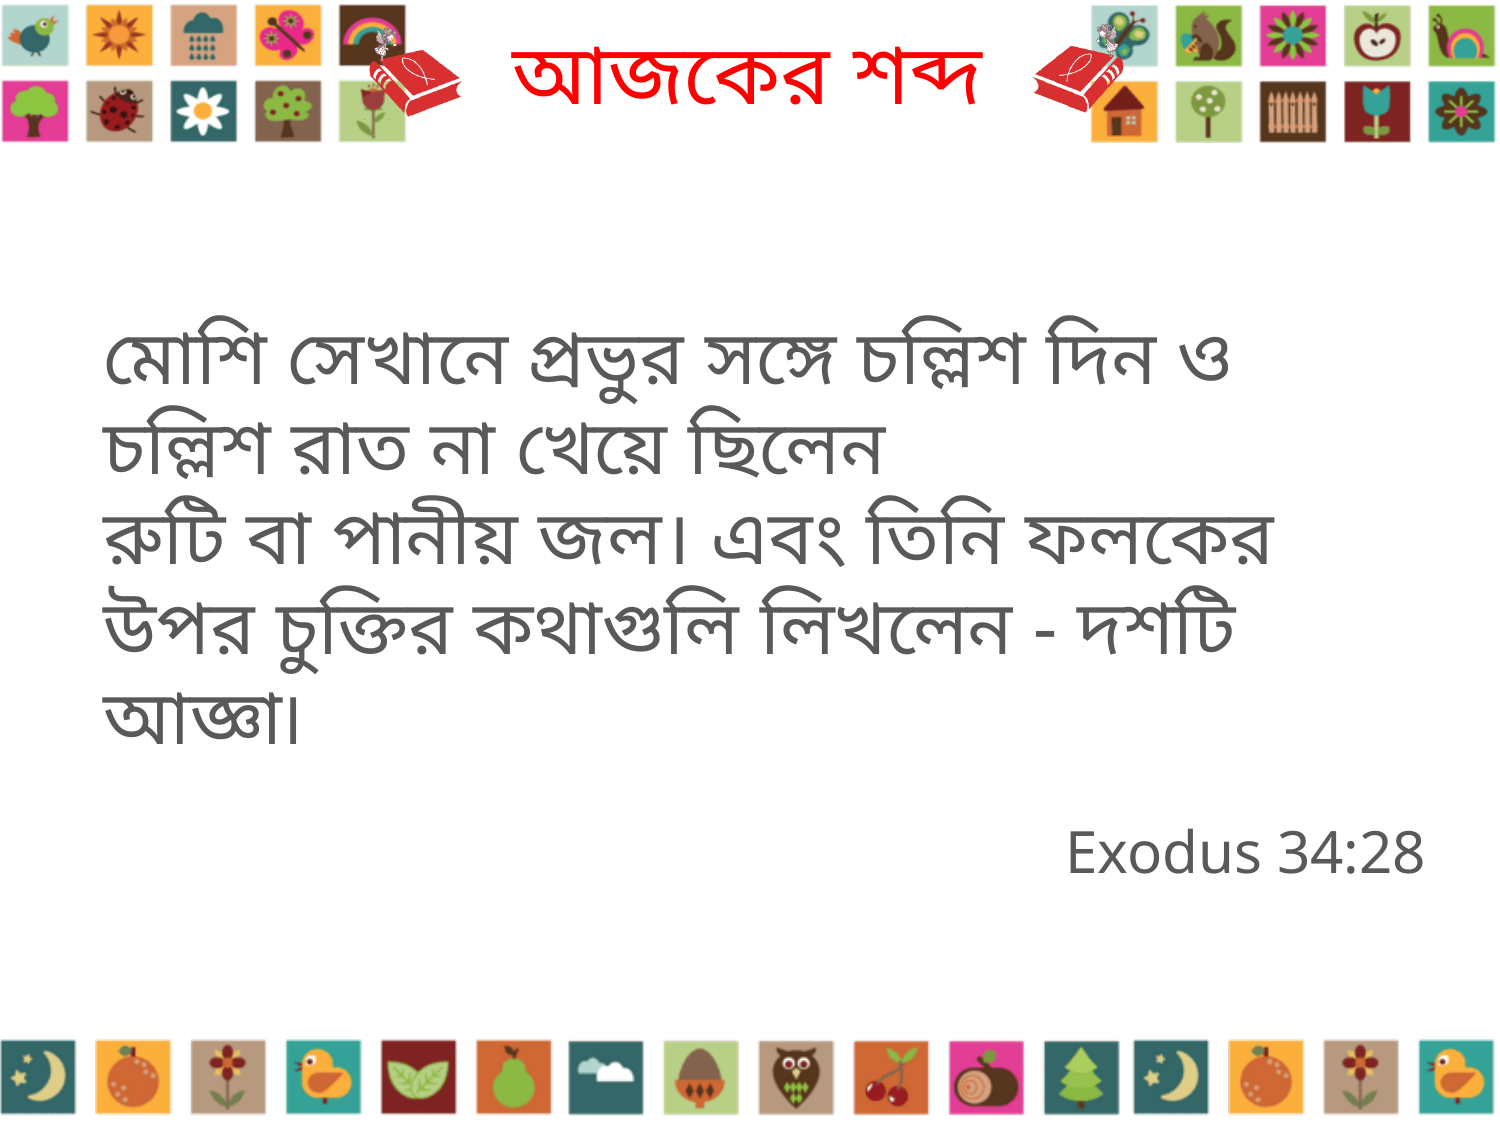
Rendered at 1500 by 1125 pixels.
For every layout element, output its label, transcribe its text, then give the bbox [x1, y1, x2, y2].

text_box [0, 1028, 1500, 1118]
picture [0, 3, 494, 150]
text_box আজকের শব্দ [425, 13, 1078, 129]
text_box মোশি সেখানে প্রভুর সঙ্গে চল্লিশ দিন ও চল্লিশ রাত না খেয়ে ছিলেন রুটি বা পানীয় জল। এবং তিনি ফলকের উপর চুক্তির কথাগুলি লিখলেন - দশটি আজ্ঞা৷ [88, 302, 1436, 768]
picture [1001, 3, 1500, 150]
text_box Exodus 34:28 [808, 807, 1441, 893]
